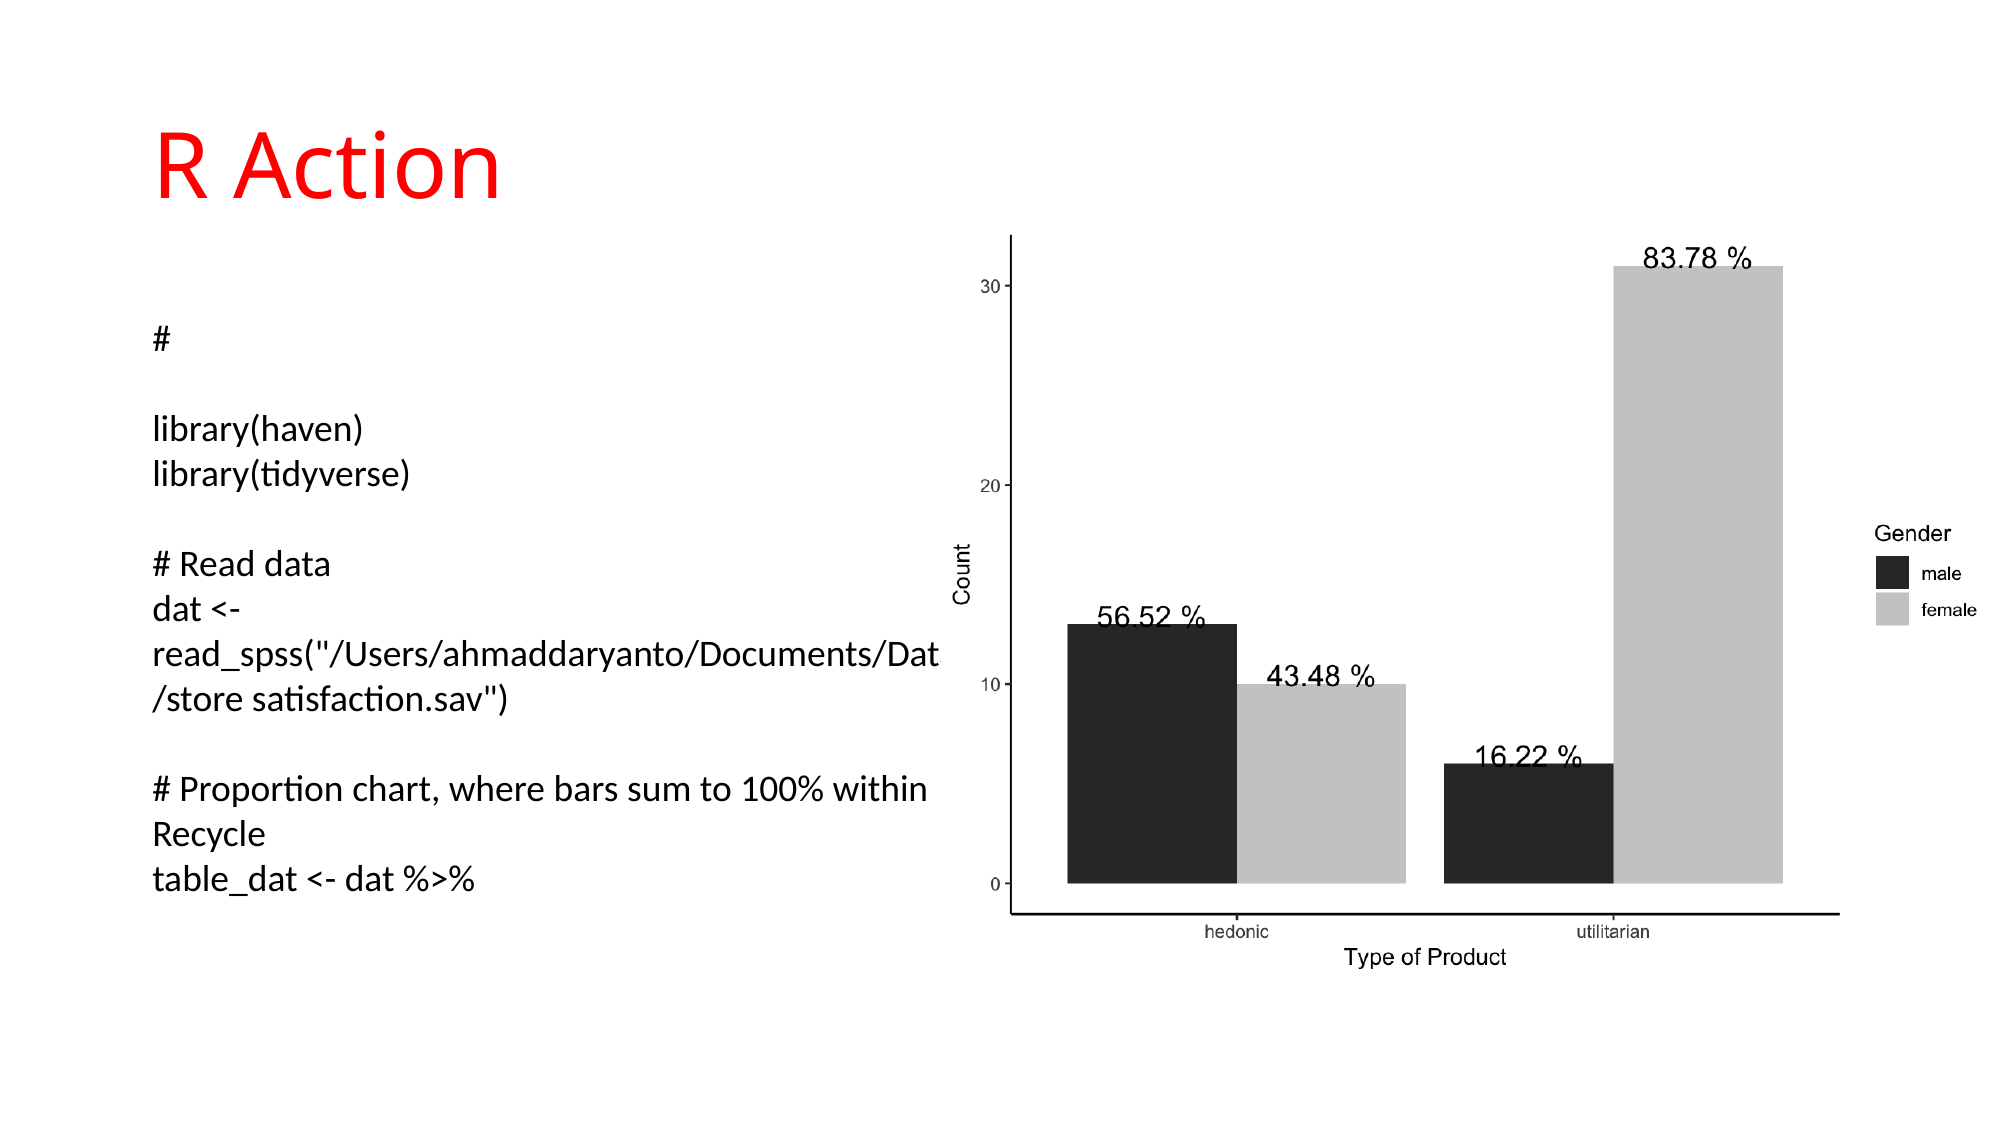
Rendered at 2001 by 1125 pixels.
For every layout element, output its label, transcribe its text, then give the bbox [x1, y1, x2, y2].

title R Action [137, 59, 1863, 278]
picture [941, 223, 2000, 980]
text_box # library(haven) library(tidyverse) # Read data dat <- read_spss("/Users/ahmaddaryanto/Documents/Data1/store satisfaction.sav") # Proportion chart, where bars sum to 100% within Recycle table_dat <- dat %>% [137, 306, 1000, 996]
